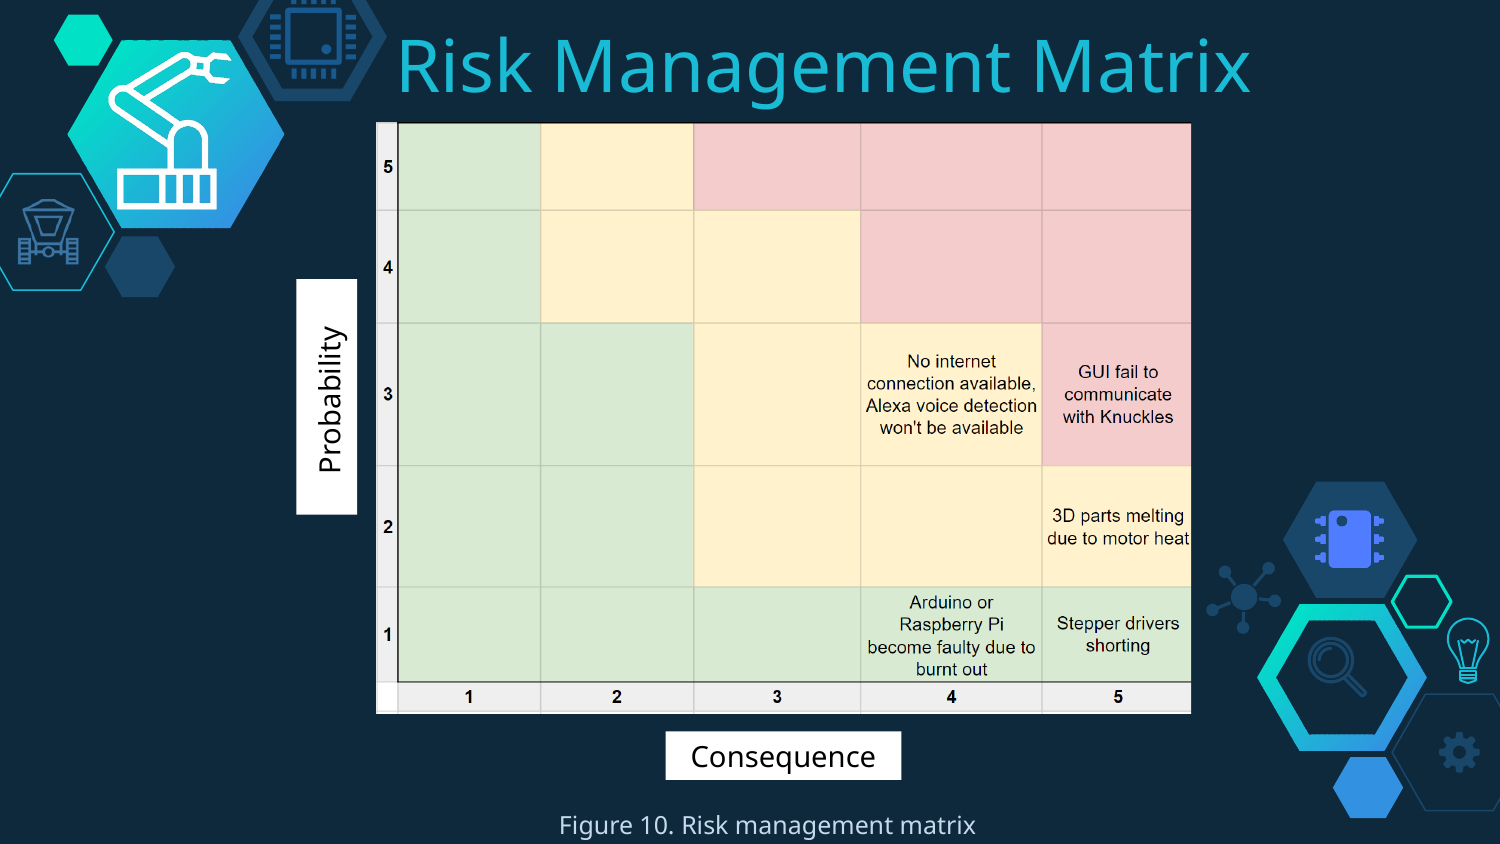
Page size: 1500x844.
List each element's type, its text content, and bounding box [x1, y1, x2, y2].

picture [1315, 505, 1384, 573]
text_box Figure 10. Risk management matrix [266, 779, 1276, 844]
title Risk Management Matrix [379, 16, 1500, 123]
picture [16, 199, 79, 265]
picture [95, 44, 246, 214]
picture [270, 0, 356, 79]
text_box Probability [296, 279, 358, 515]
text_box Consequence [665, 731, 902, 779]
picture [375, 122, 1192, 715]
